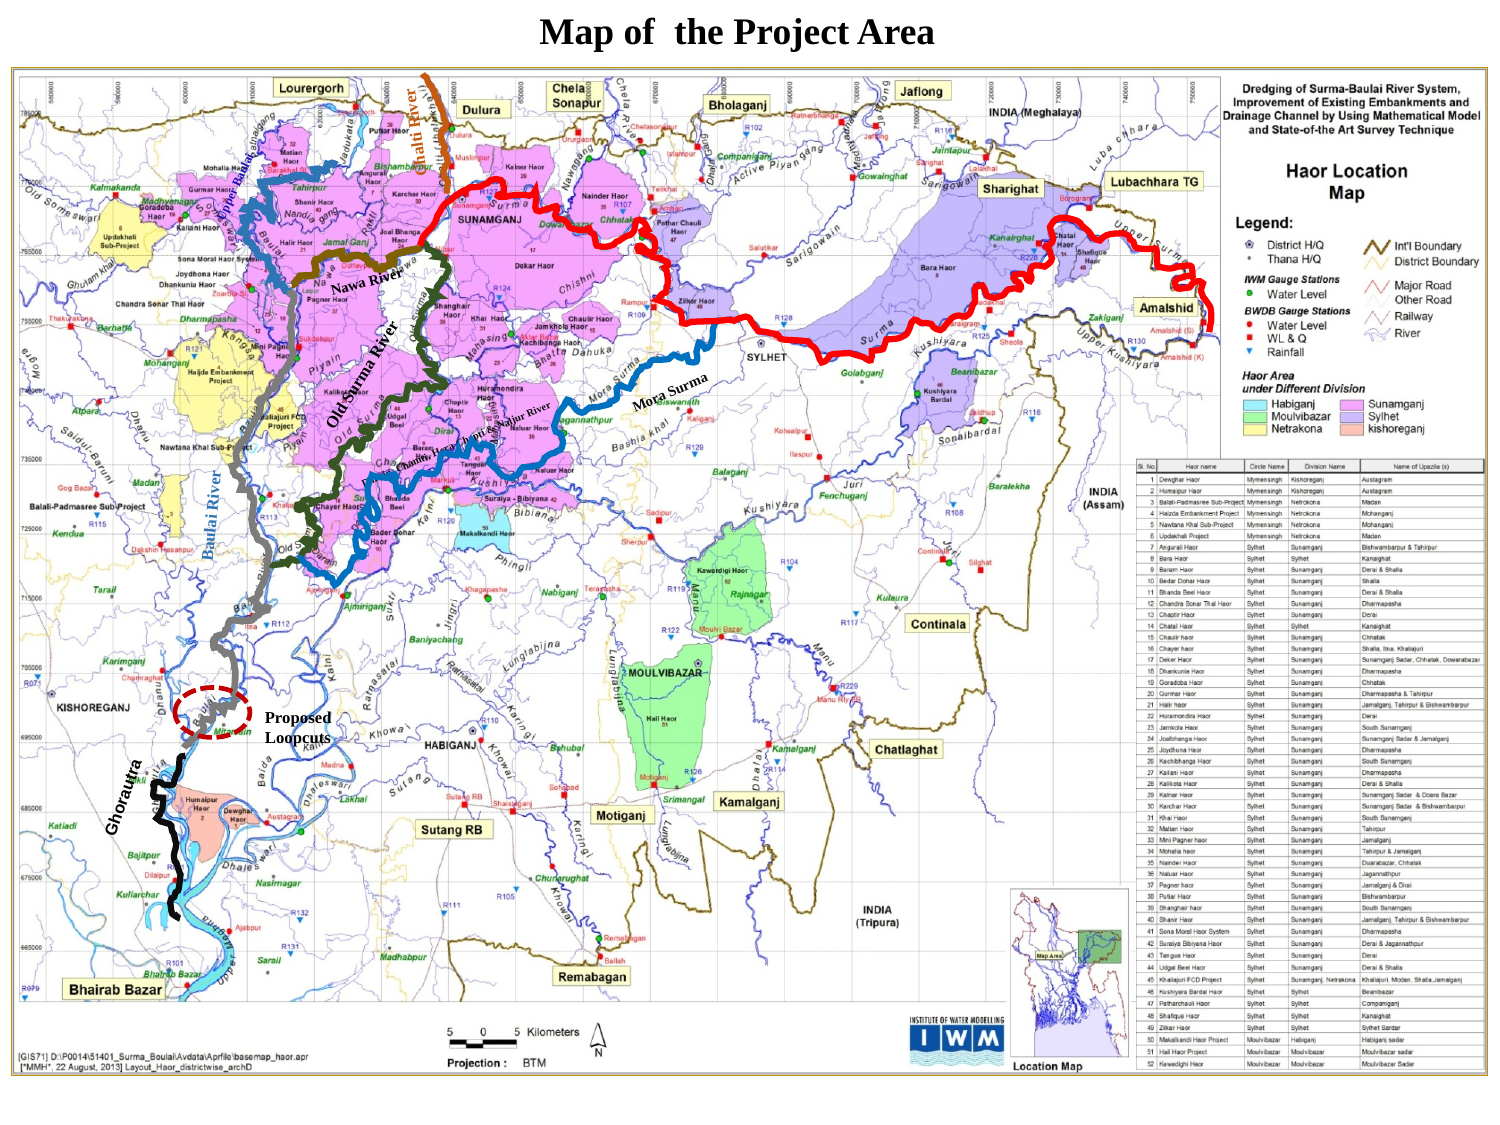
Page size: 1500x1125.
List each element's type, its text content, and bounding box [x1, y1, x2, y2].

text_box Map of the Project Area [62, 0, 1413, 60]
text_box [396, 64, 450, 194]
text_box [301, 320, 745, 586]
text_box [224, 113, 337, 289]
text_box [174, 687, 350, 756]
picture [11, 67, 1488, 1076]
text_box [105, 740, 186, 918]
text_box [270, 242, 450, 566]
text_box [183, 289, 294, 687]
